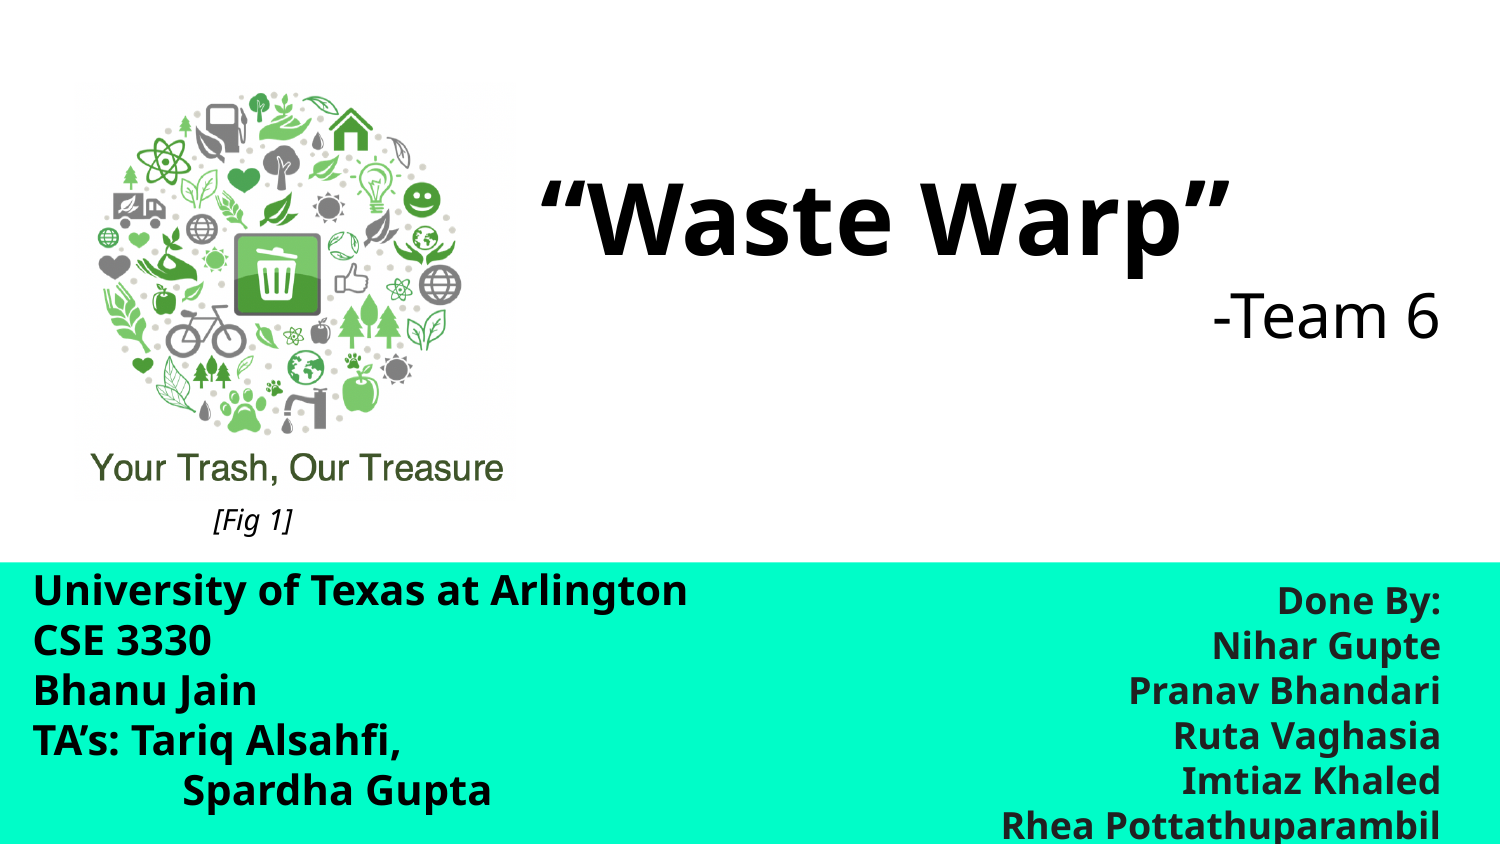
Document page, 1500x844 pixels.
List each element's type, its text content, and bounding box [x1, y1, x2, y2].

text_box “Waste Warp” -Team 6 [525, 101, 1457, 474]
text_box [Fig 1] [198, 509, 434, 548]
picture [73, 71, 516, 502]
subtitle Done By: Nihar Gupte Pranav Bhandari Ruta Vaghasia Imtiaz Khaled Rhea Pottathuparambil [886, 548, 1457, 844]
text_box University of Texas at Arlington CSE 3330 Bhanu Jain TA’s: Tariq Alsahfi, Spardha Gupta [17, 548, 867, 833]
